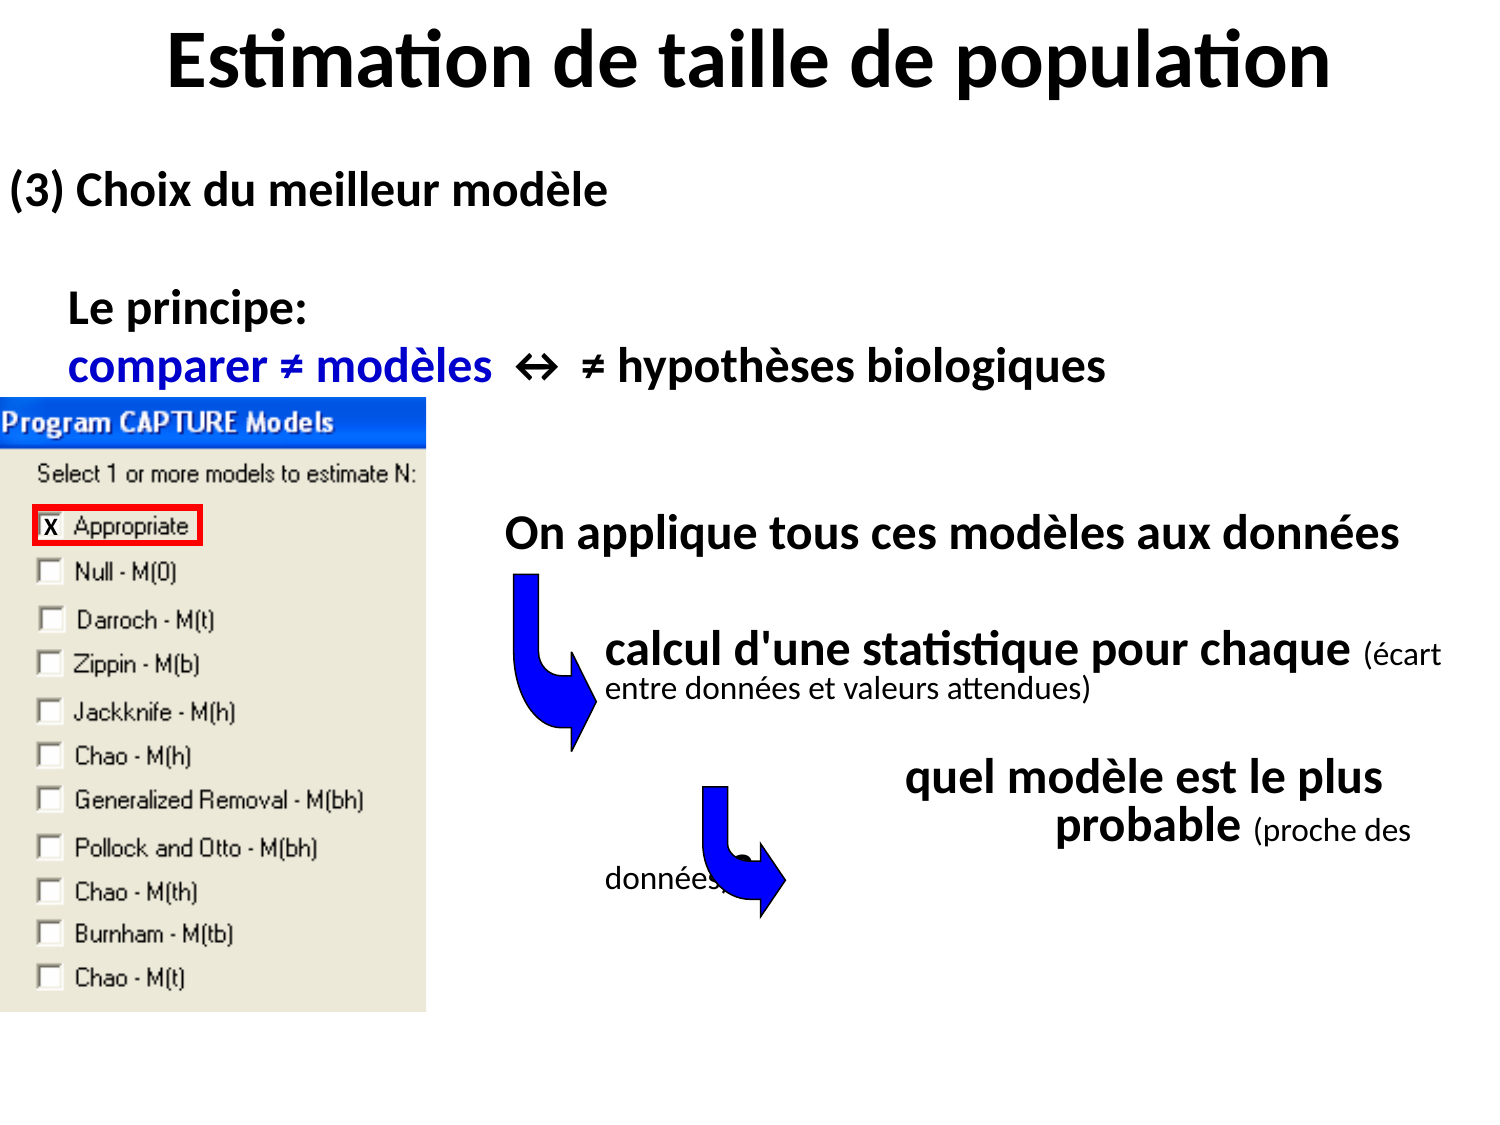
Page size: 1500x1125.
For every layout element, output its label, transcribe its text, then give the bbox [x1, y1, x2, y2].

picture [0, 396, 427, 1012]
text_box Le principe: comparer ≠ modèles ↔ ≠ hypothèses biologiques [53, 279, 1436, 350]
title Estimation de taille de population [0, 0, 1500, 126]
text_box On applique tous ces modèles aux données calcul d'une statistique pour chaque (écart entre données et valeurs attendues) quel modèle est le plus probable (proche des données)? [490, 503, 1471, 575]
text_box [513, 574, 597, 752]
text_box (3) Choix du meilleur modèle [0, 160, 1152, 232]
text_box [702, 786, 786, 917]
